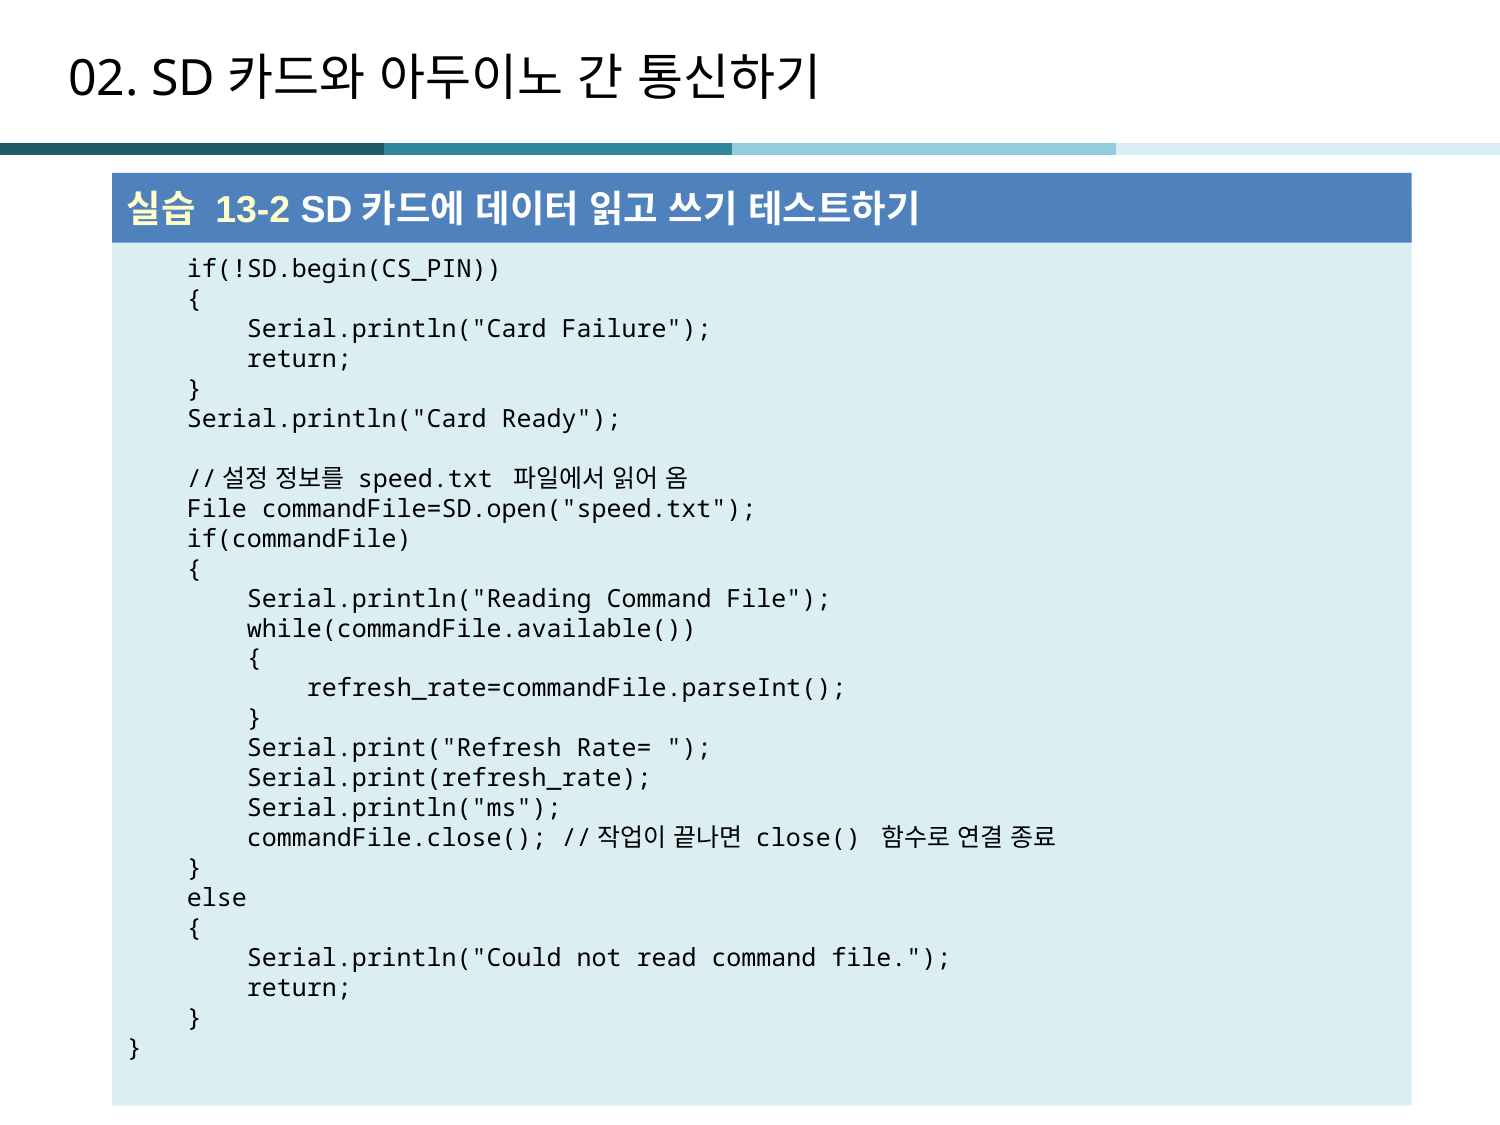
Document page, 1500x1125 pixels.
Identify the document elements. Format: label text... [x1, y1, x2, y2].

title 02. SD카드와 아두이노 간 통신하기 [53, 30, 1471, 121]
text_box 실습 13-2 SD카드에 데이터 읽고 쓰기 테스트하기 [112, 172, 1412, 243]
text_box if(!SD.begin(CS_PIN)) { Serial.println("Card Failure"); return; } Serial.println("Card Ready"); //설정 정보를 speed.txt 파일에서 읽어 옴 File commandFile=SD.open("speed.txt"); if(commandFile) { Serial.println("Reading Command File"); while(commandFile.available()) { refresh_rate=commandFile.parseInt(); } Serial.print("Refresh Rate= "); Serial.print(refresh_rate); Serial.println("ms"); commandFile.close(); //작업이 끝나면 close() 함수로 연결 종료 } else { Serial.println("Could not read command file."); return; } } [112, 243, 1412, 1106]
